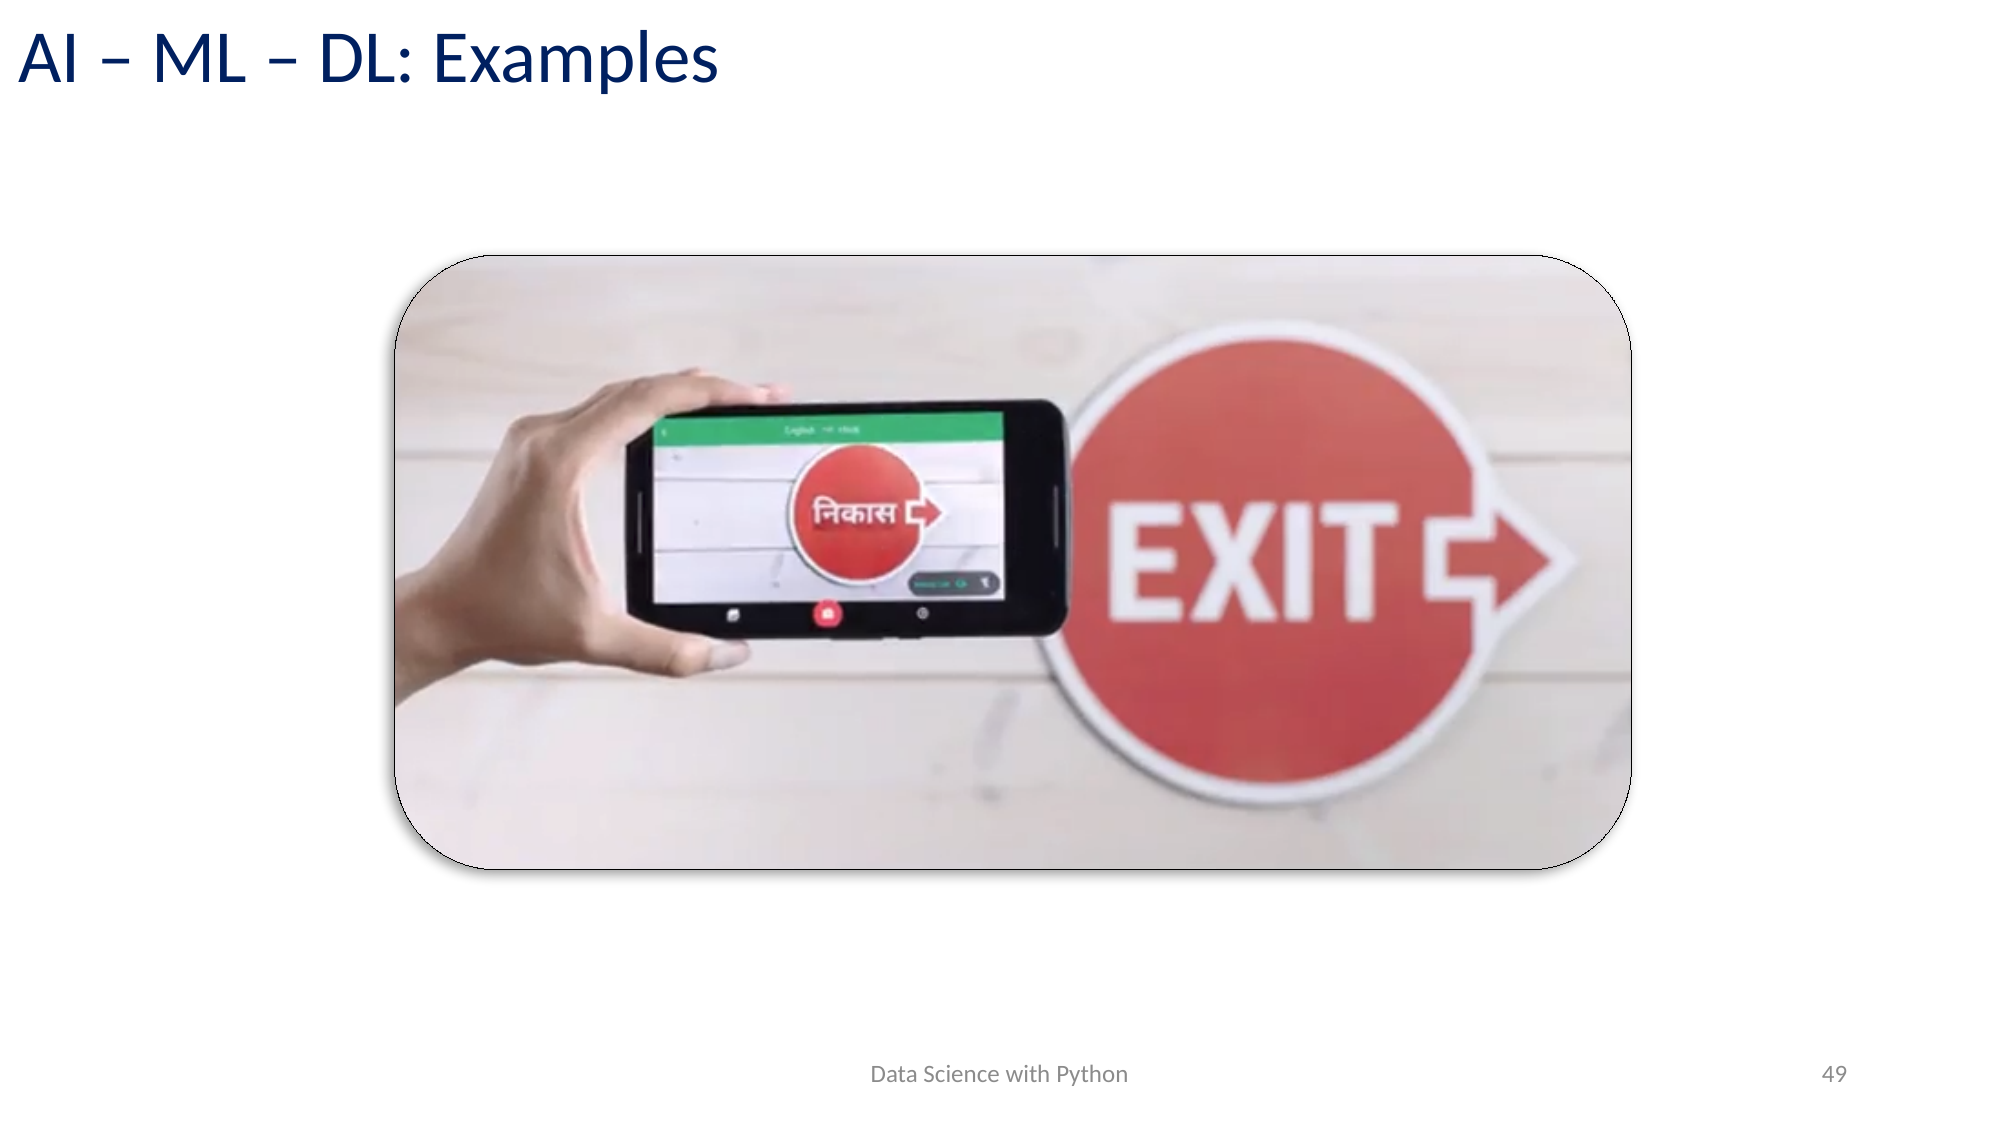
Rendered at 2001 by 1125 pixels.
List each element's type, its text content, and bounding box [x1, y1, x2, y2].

picture [394, 255, 1632, 870]
slide_number 49 [1412, 1042, 1863, 1103]
footer Data Science with Python [662, 1042, 1338, 1103]
text_box AI – ML – DL: Examples [3, 0, 736, 105]
